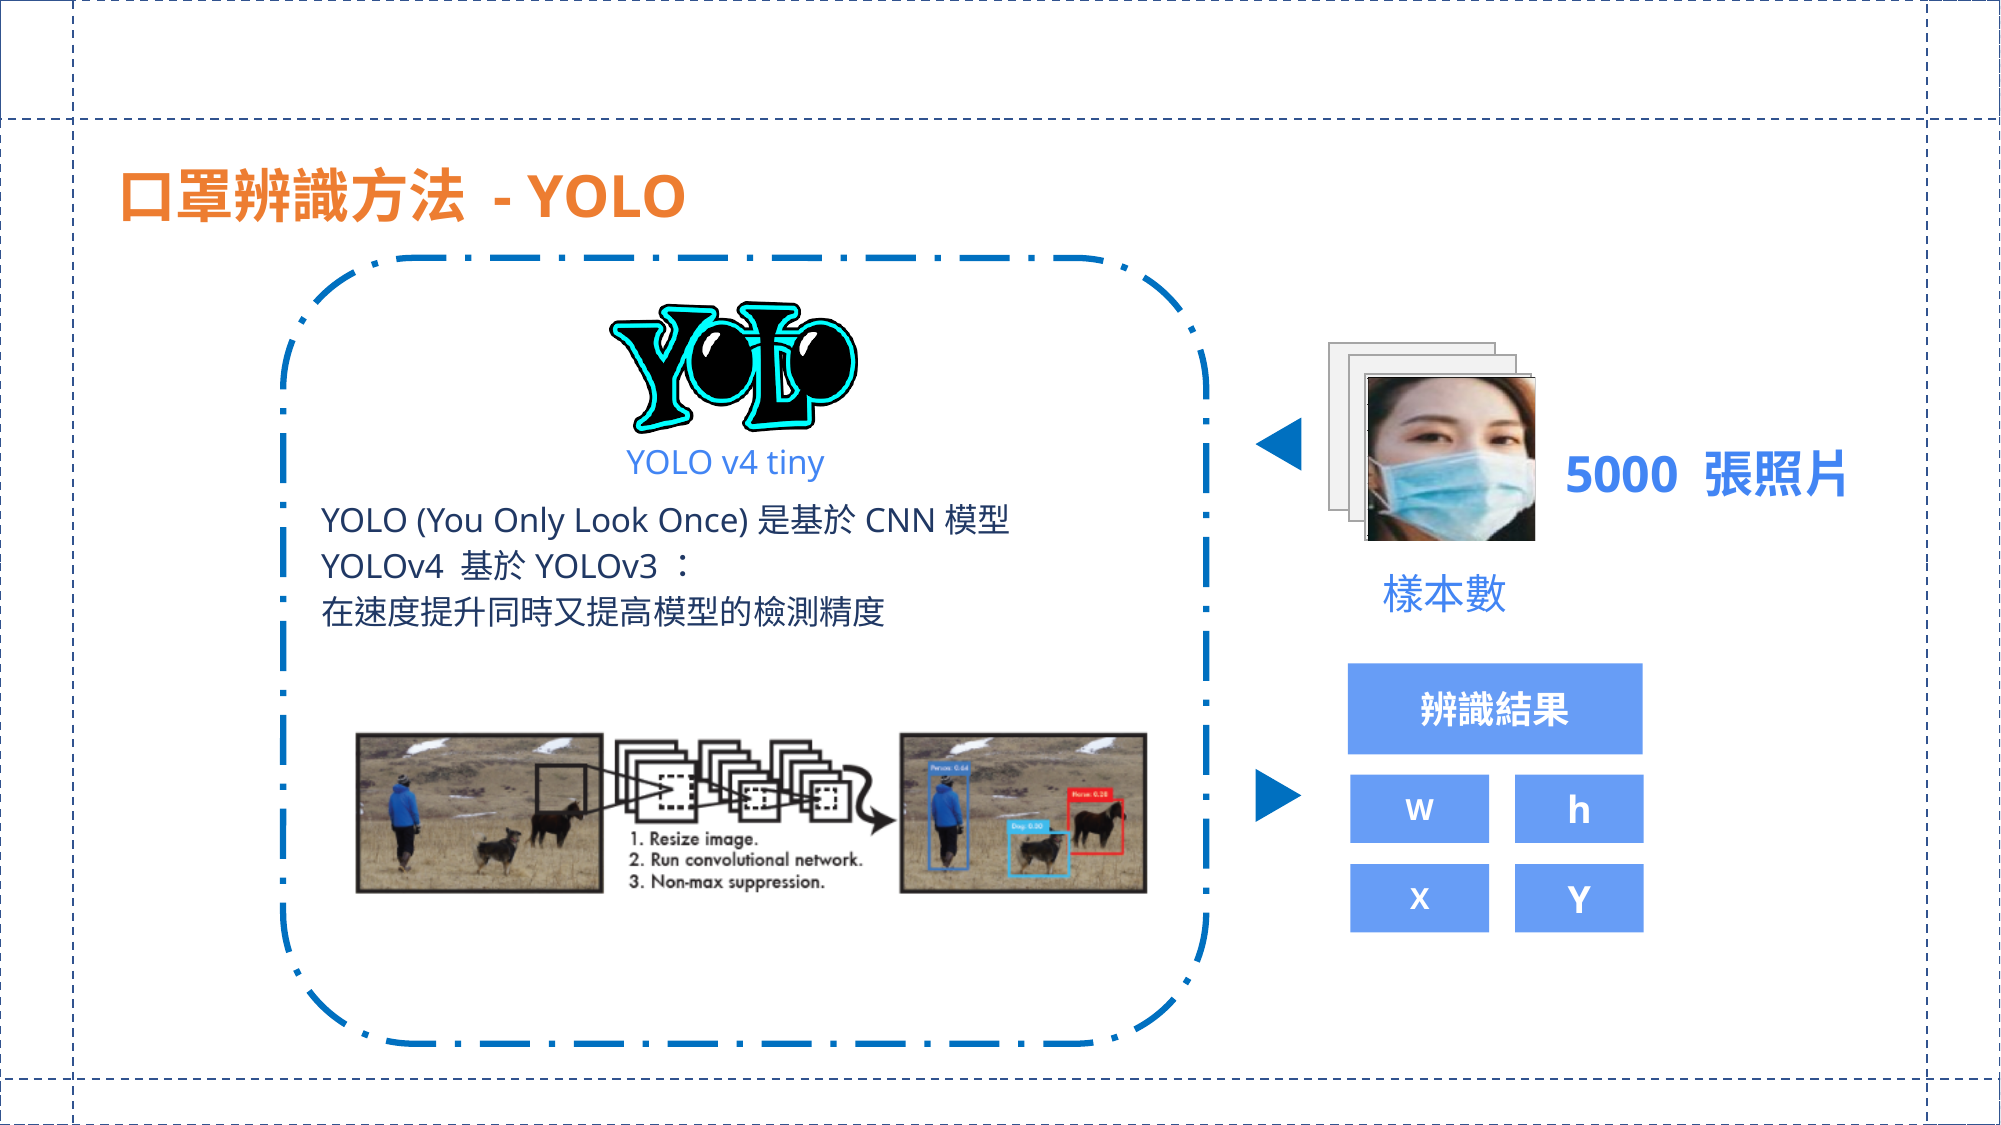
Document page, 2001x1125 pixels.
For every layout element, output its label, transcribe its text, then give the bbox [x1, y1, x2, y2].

text_box h [1515, 774, 1644, 843]
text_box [1328, 343, 1496, 510]
text_box 樣本數 [1367, 560, 1530, 626]
text_box 口罩辨識方法 - YOLO [102, 151, 1274, 237]
picture [331, 718, 1176, 945]
text_box [1255, 768, 1302, 822]
text_box 5000 張照片 [1549, 435, 2000, 511]
text_box W [1350, 774, 1490, 843]
text_box Y [1515, 864, 1644, 933]
text_box X [1350, 864, 1490, 933]
text_box 辨識結果 [1347, 663, 1643, 755]
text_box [1349, 354, 1516, 522]
picture [609, 301, 858, 434]
text_box YOLO (You Only Look Once)是基於CNN模型 YOLOv4 基於YOLOv3： 在速度提升同時又提高模型的檢測精度 [305, 491, 1229, 640]
picture [1366, 370, 1539, 541]
text_box [1255, 417, 1302, 471]
text_box [283, 257, 1207, 1044]
